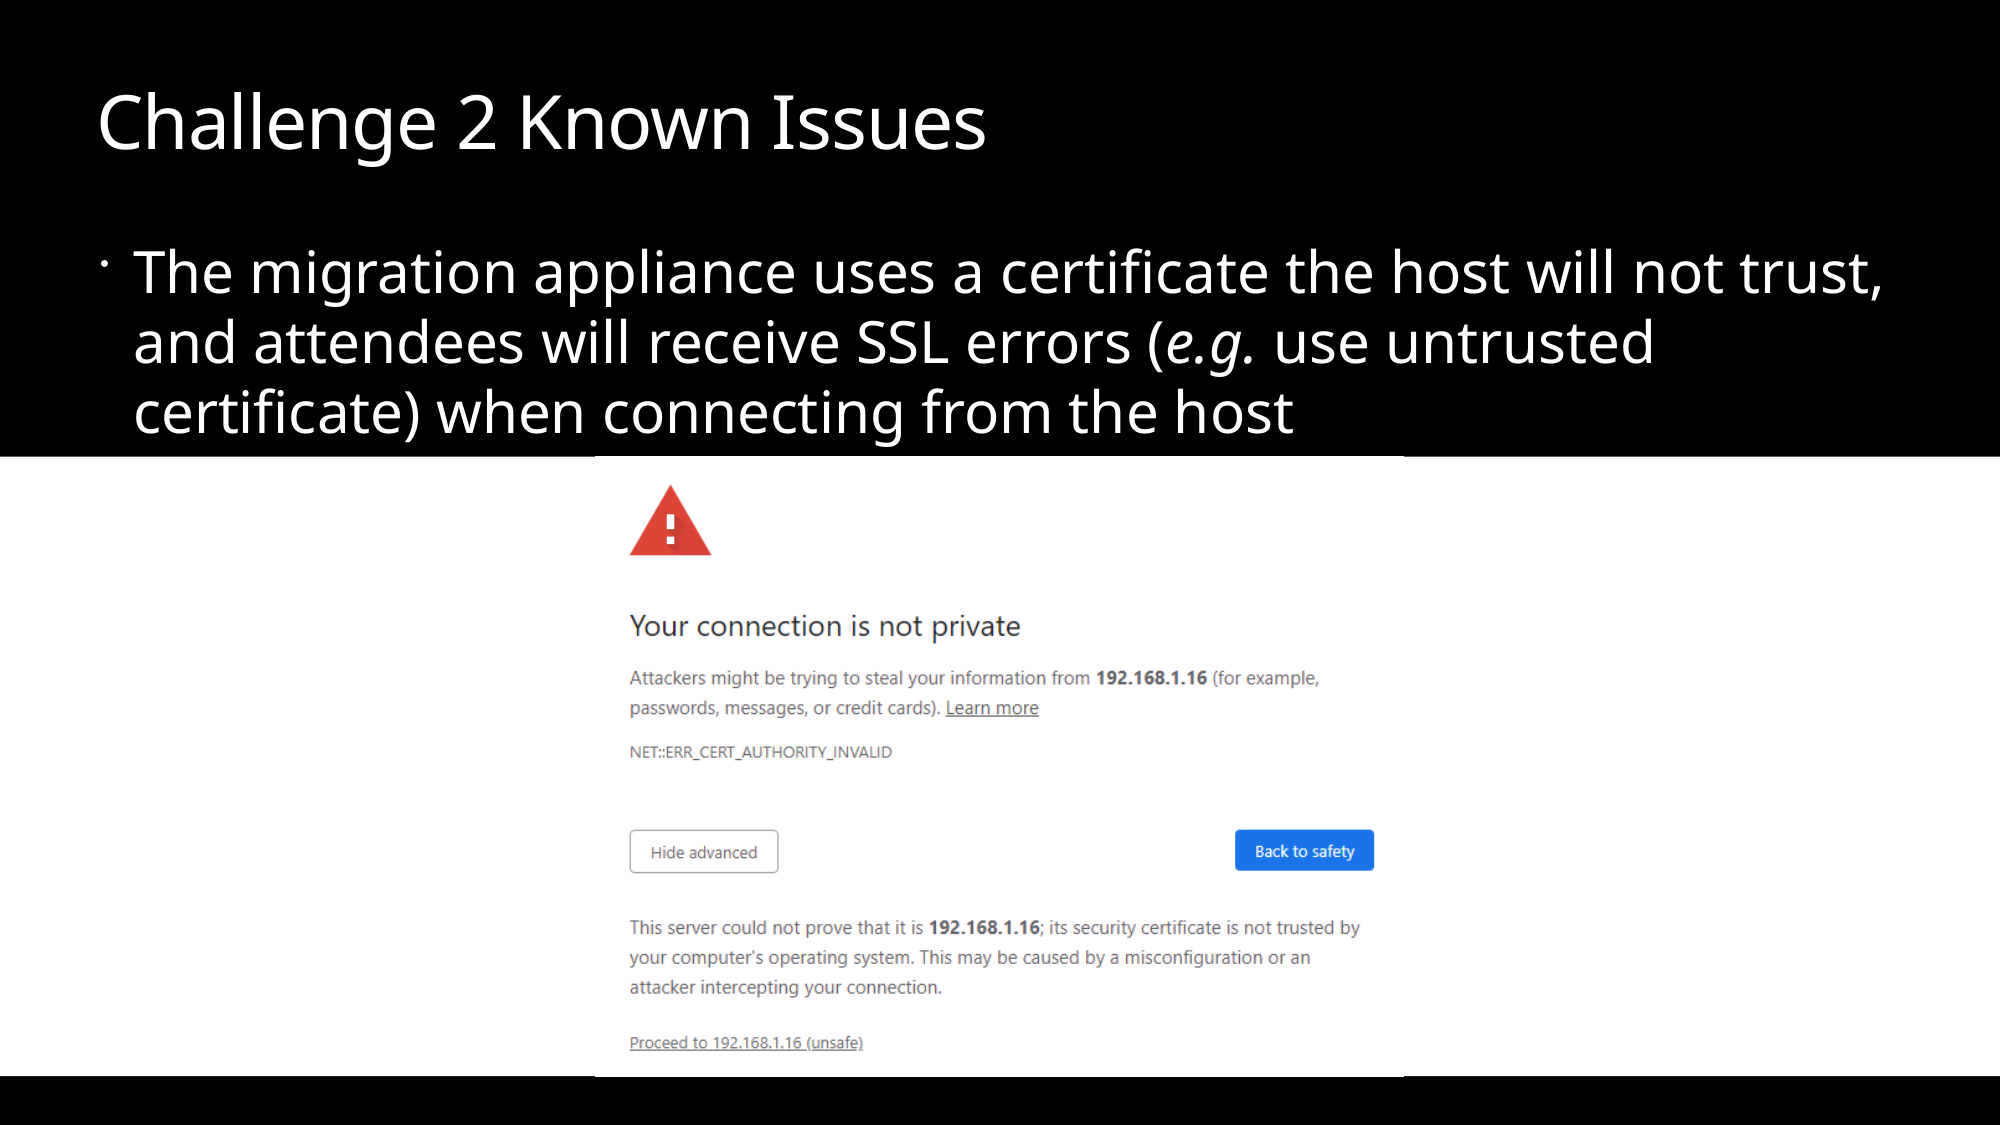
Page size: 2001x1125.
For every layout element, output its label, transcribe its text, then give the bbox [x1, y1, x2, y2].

list The migration appliance uses a certificate the host will not trust, and attendees will receive SSL errors (e.g. use untrusted certificate) when connecting from the host [95, 235, 1904, 501]
text_box [0, 456, 595, 1077]
title Challenge 2 Known Issues [96, 75, 1904, 166]
text_box [1404, 456, 2000, 1077]
picture [595, 456, 1404, 1077]
